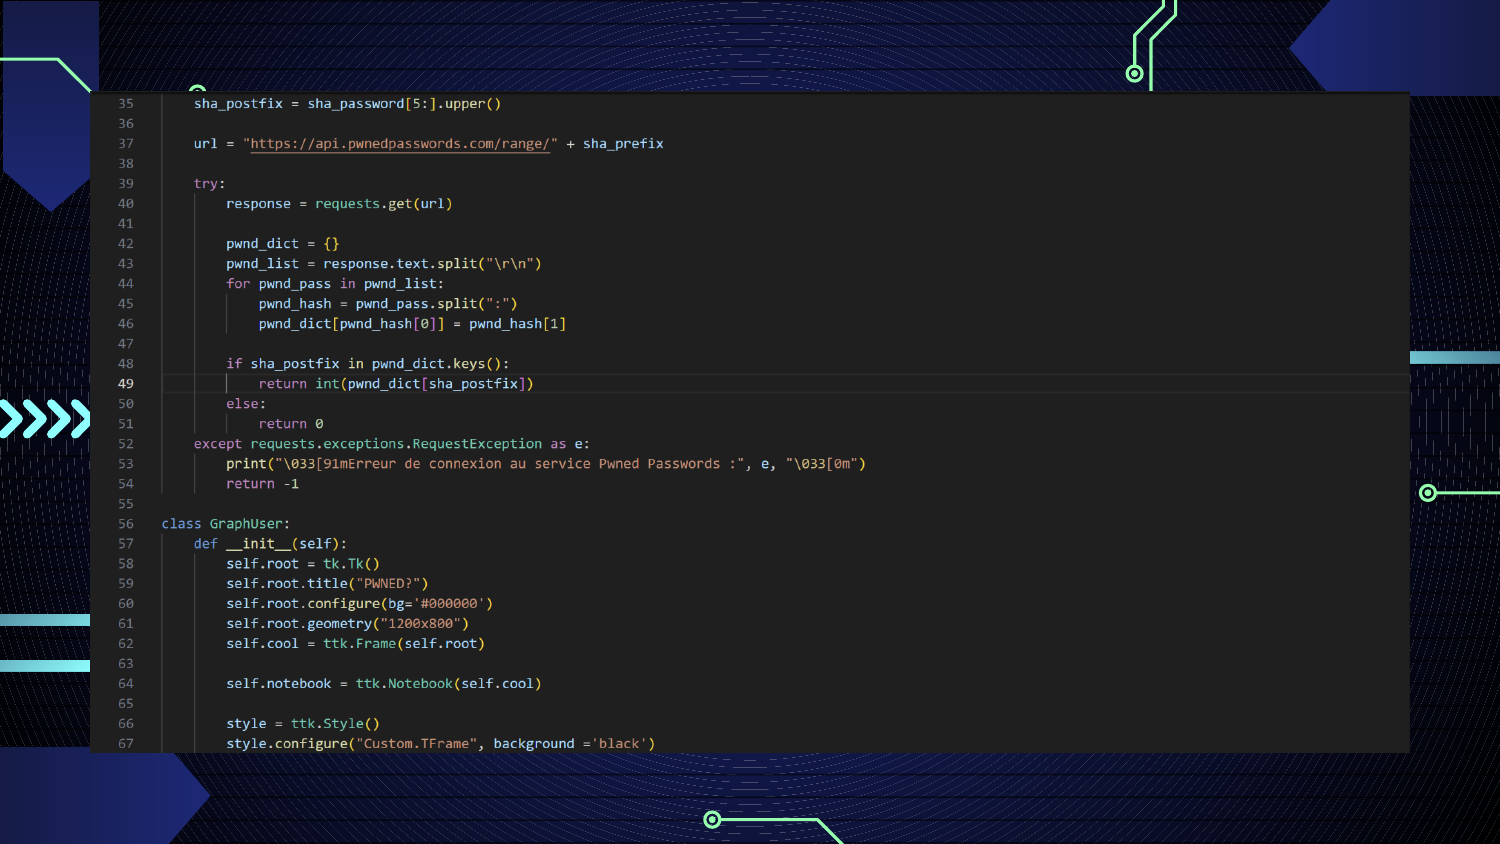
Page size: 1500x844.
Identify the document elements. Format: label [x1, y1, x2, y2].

picture [90, 90, 1410, 753]
